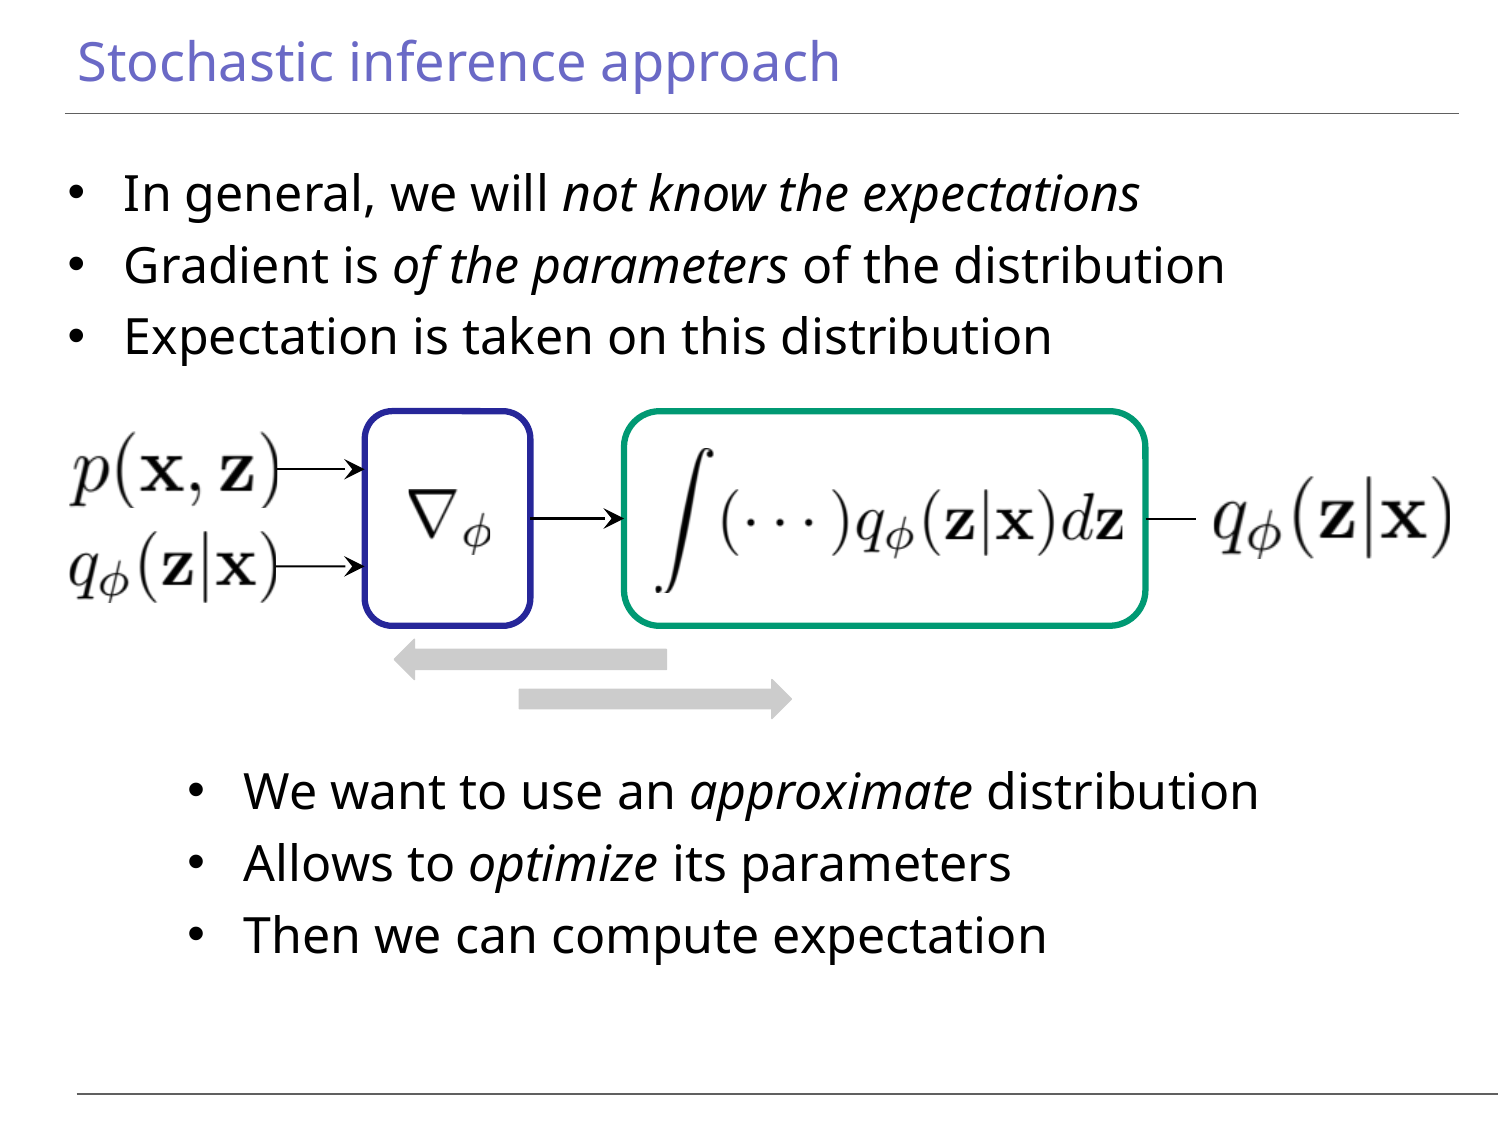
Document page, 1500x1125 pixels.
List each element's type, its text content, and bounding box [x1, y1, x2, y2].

text_box [362, 408, 533, 628]
picture [408, 489, 491, 555]
text_box We want to use an approximate distribution Allows to optimize its parameters Then we can compute expectation [172, 739, 1500, 971]
text_box [621, 409, 1148, 628]
text_box [519, 679, 792, 719]
title Stochastic inference approach [62, 6, 1447, 114]
picture [69, 530, 277, 603]
text_box [394, 639, 667, 680]
text_box In general, we will not know the expectations Gradient is of the parameters of the distribution Expectation is taken on this distribution [52, 141, 1418, 373]
picture [654, 447, 1123, 594]
picture [68, 430, 278, 509]
picture [1213, 475, 1451, 559]
